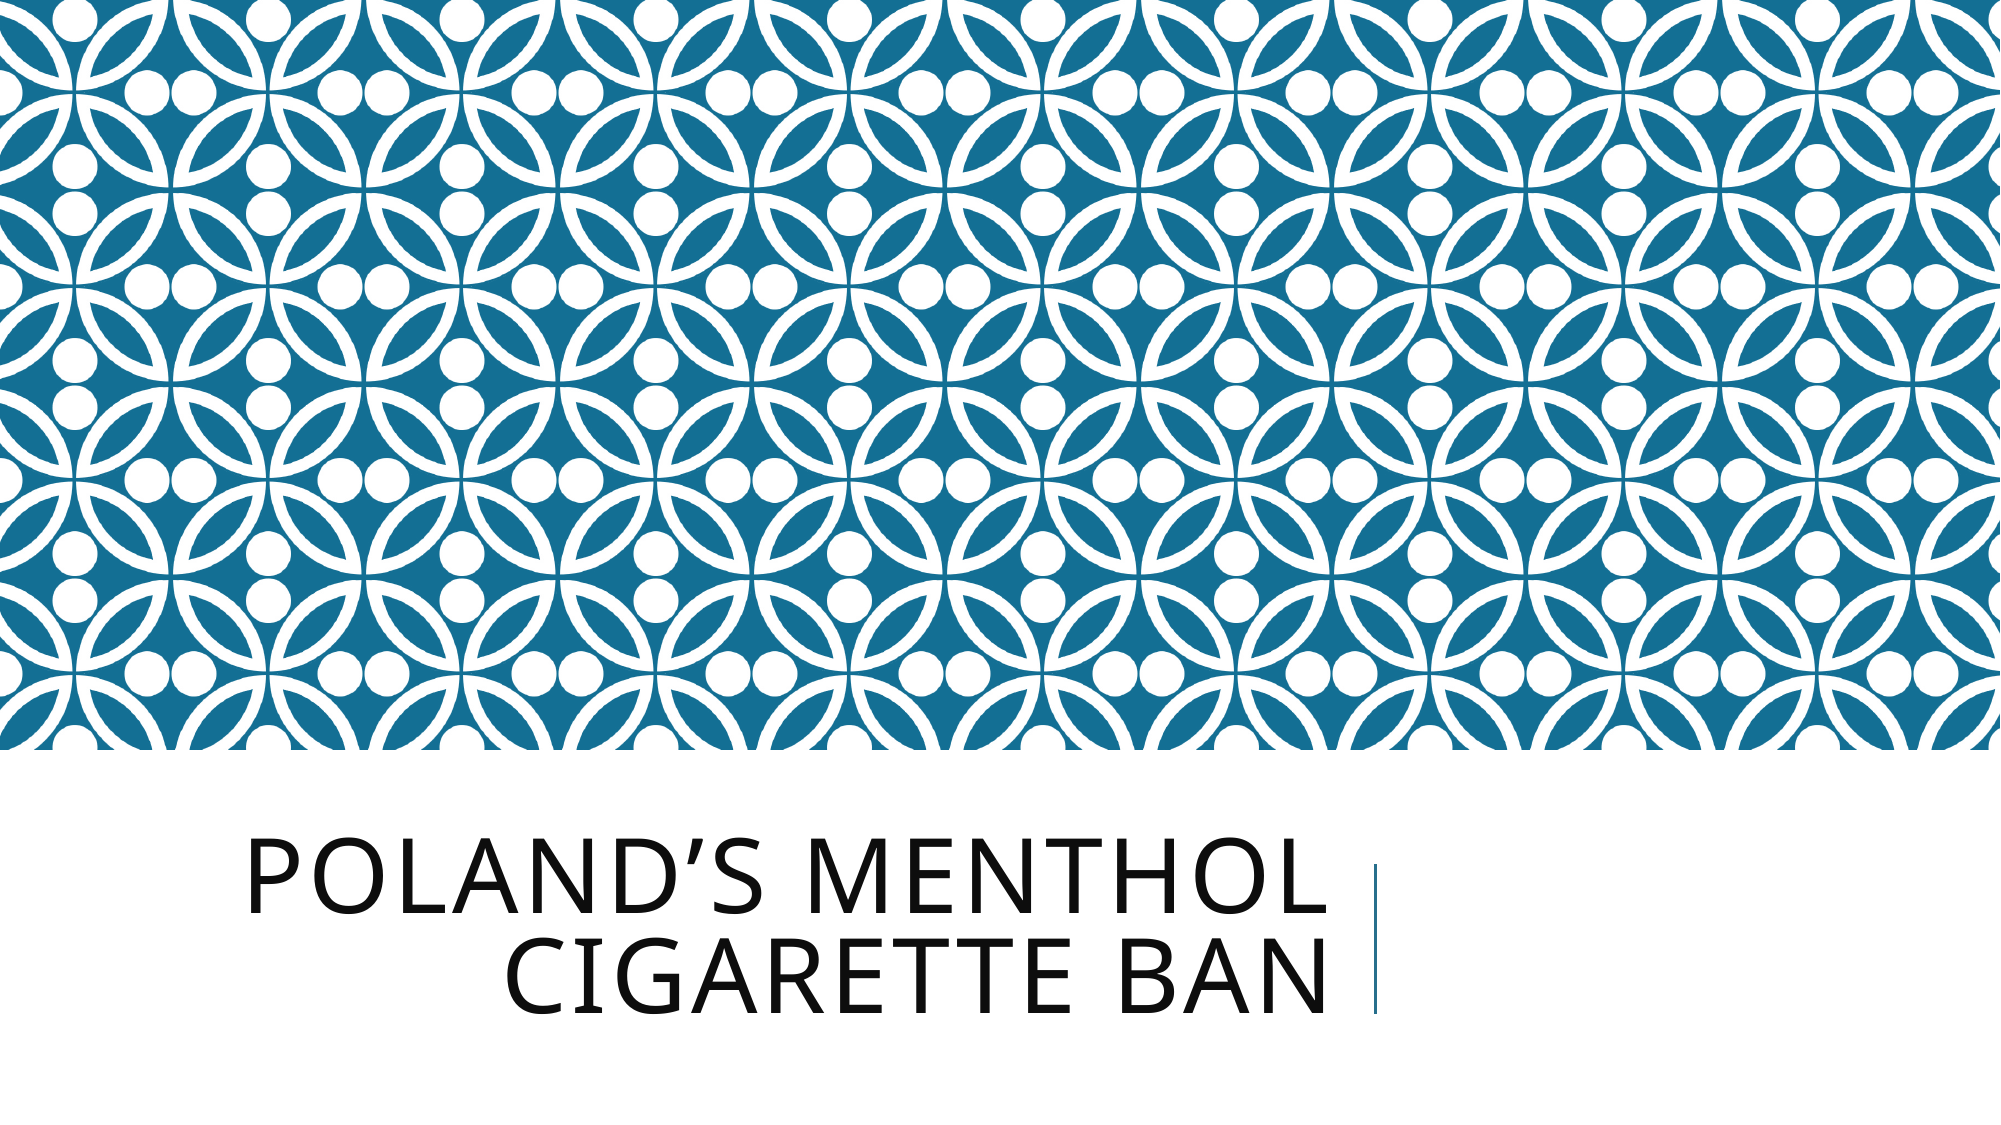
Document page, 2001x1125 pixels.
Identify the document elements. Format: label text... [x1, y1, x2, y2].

title Poland’s Menthol Cigarette Ban [75, 813, 1350, 1054]
